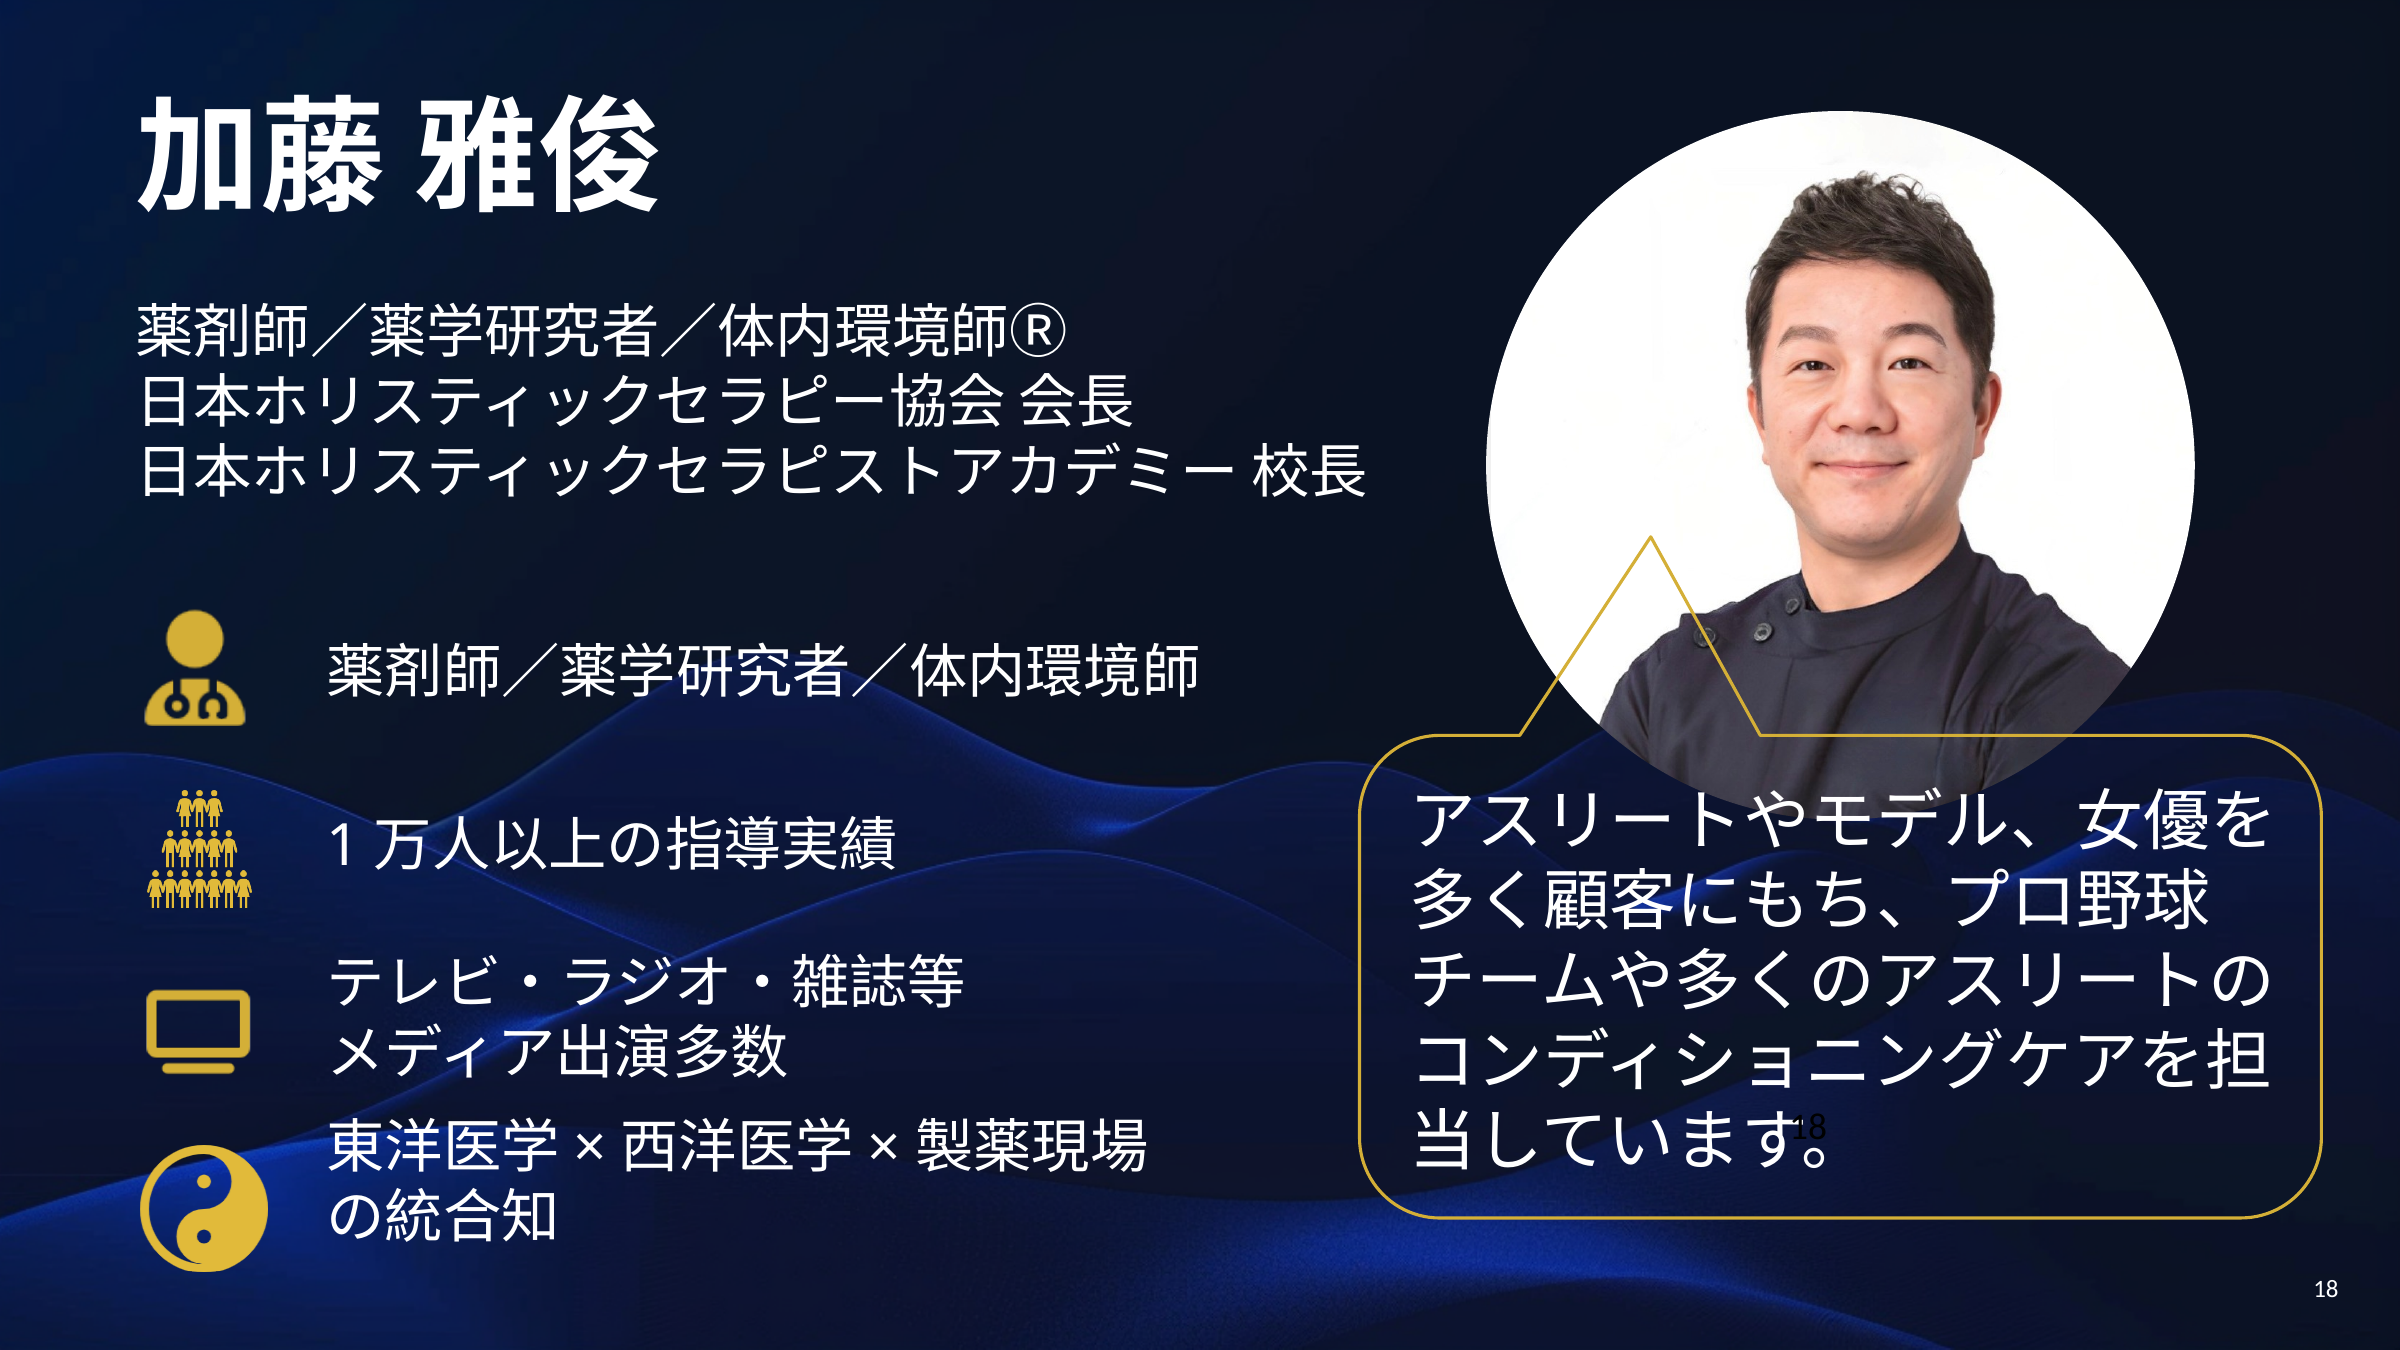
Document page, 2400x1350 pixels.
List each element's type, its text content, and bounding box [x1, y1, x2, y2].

text_box 薬剤師／薬学研究者／体内環境師Ⓡ 日本ホリスティックセラピー協会 会長 日本ホリスティックセラピストアカデミー 校長 [135, 310, 1398, 488]
text_box アスリートやモデル、女優を多く顧客にもち、プロ野球チームや多くのアスリートのコンディショニングケアを担当しています。 [1409, 854, 2336, 1102]
text_box 東洋医学×西洋医学×製薬現場の統合知 [326, 1148, 1149, 1211]
text_box 1万人以上の指導実績 [326, 802, 1147, 883]
text_box テレビ・ラジオ・雑誌等 メディア出演多数 [326, 983, 1188, 1047]
slide_number 18 [1813, 1251, 2354, 1324]
text_box 薬剤師／薬学研究者／体内環境師 [326, 638, 1289, 701]
text_box [1357, 733, 2323, 1220]
text_box 18 [1774, 1094, 2225, 1155]
text_box 加藤 雅俊 [135, 115, 882, 189]
picture [0, 0, 2400, 1350]
